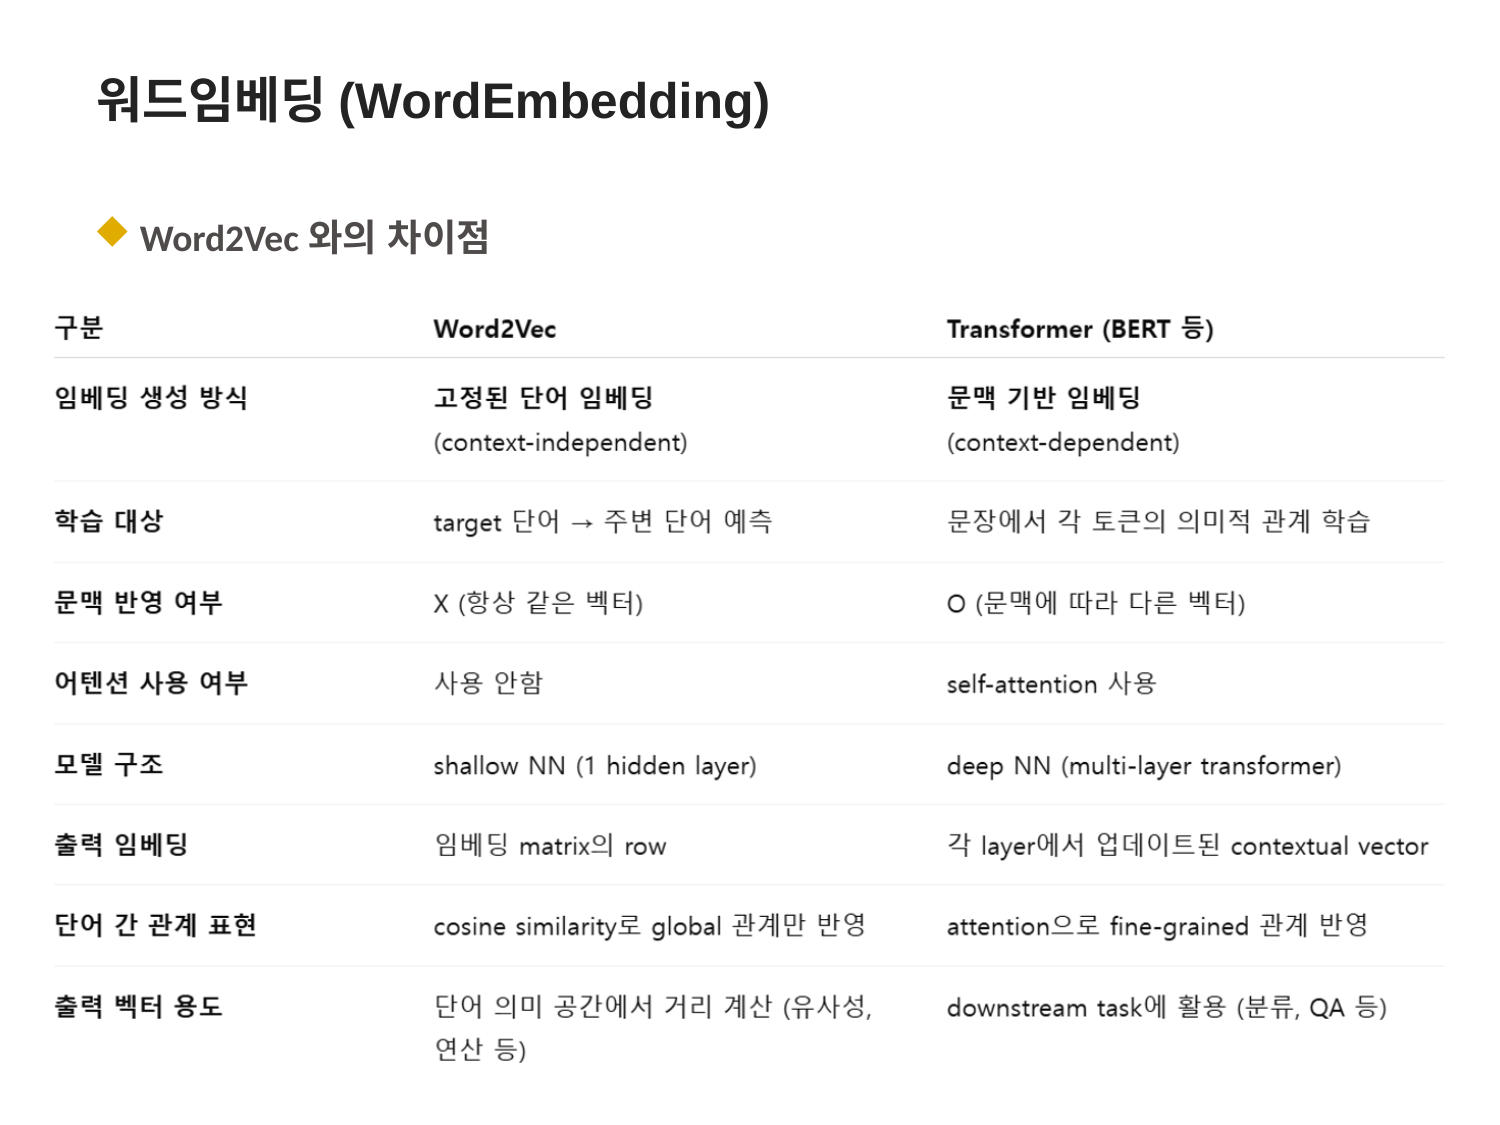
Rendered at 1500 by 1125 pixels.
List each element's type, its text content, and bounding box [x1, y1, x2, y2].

picture [40, 296, 1460, 1073]
text_box 워드임베딩(WordEmbedding) [81, 61, 1412, 157]
list Word2Vec와의 차이점 [79, 184, 1195, 279]
